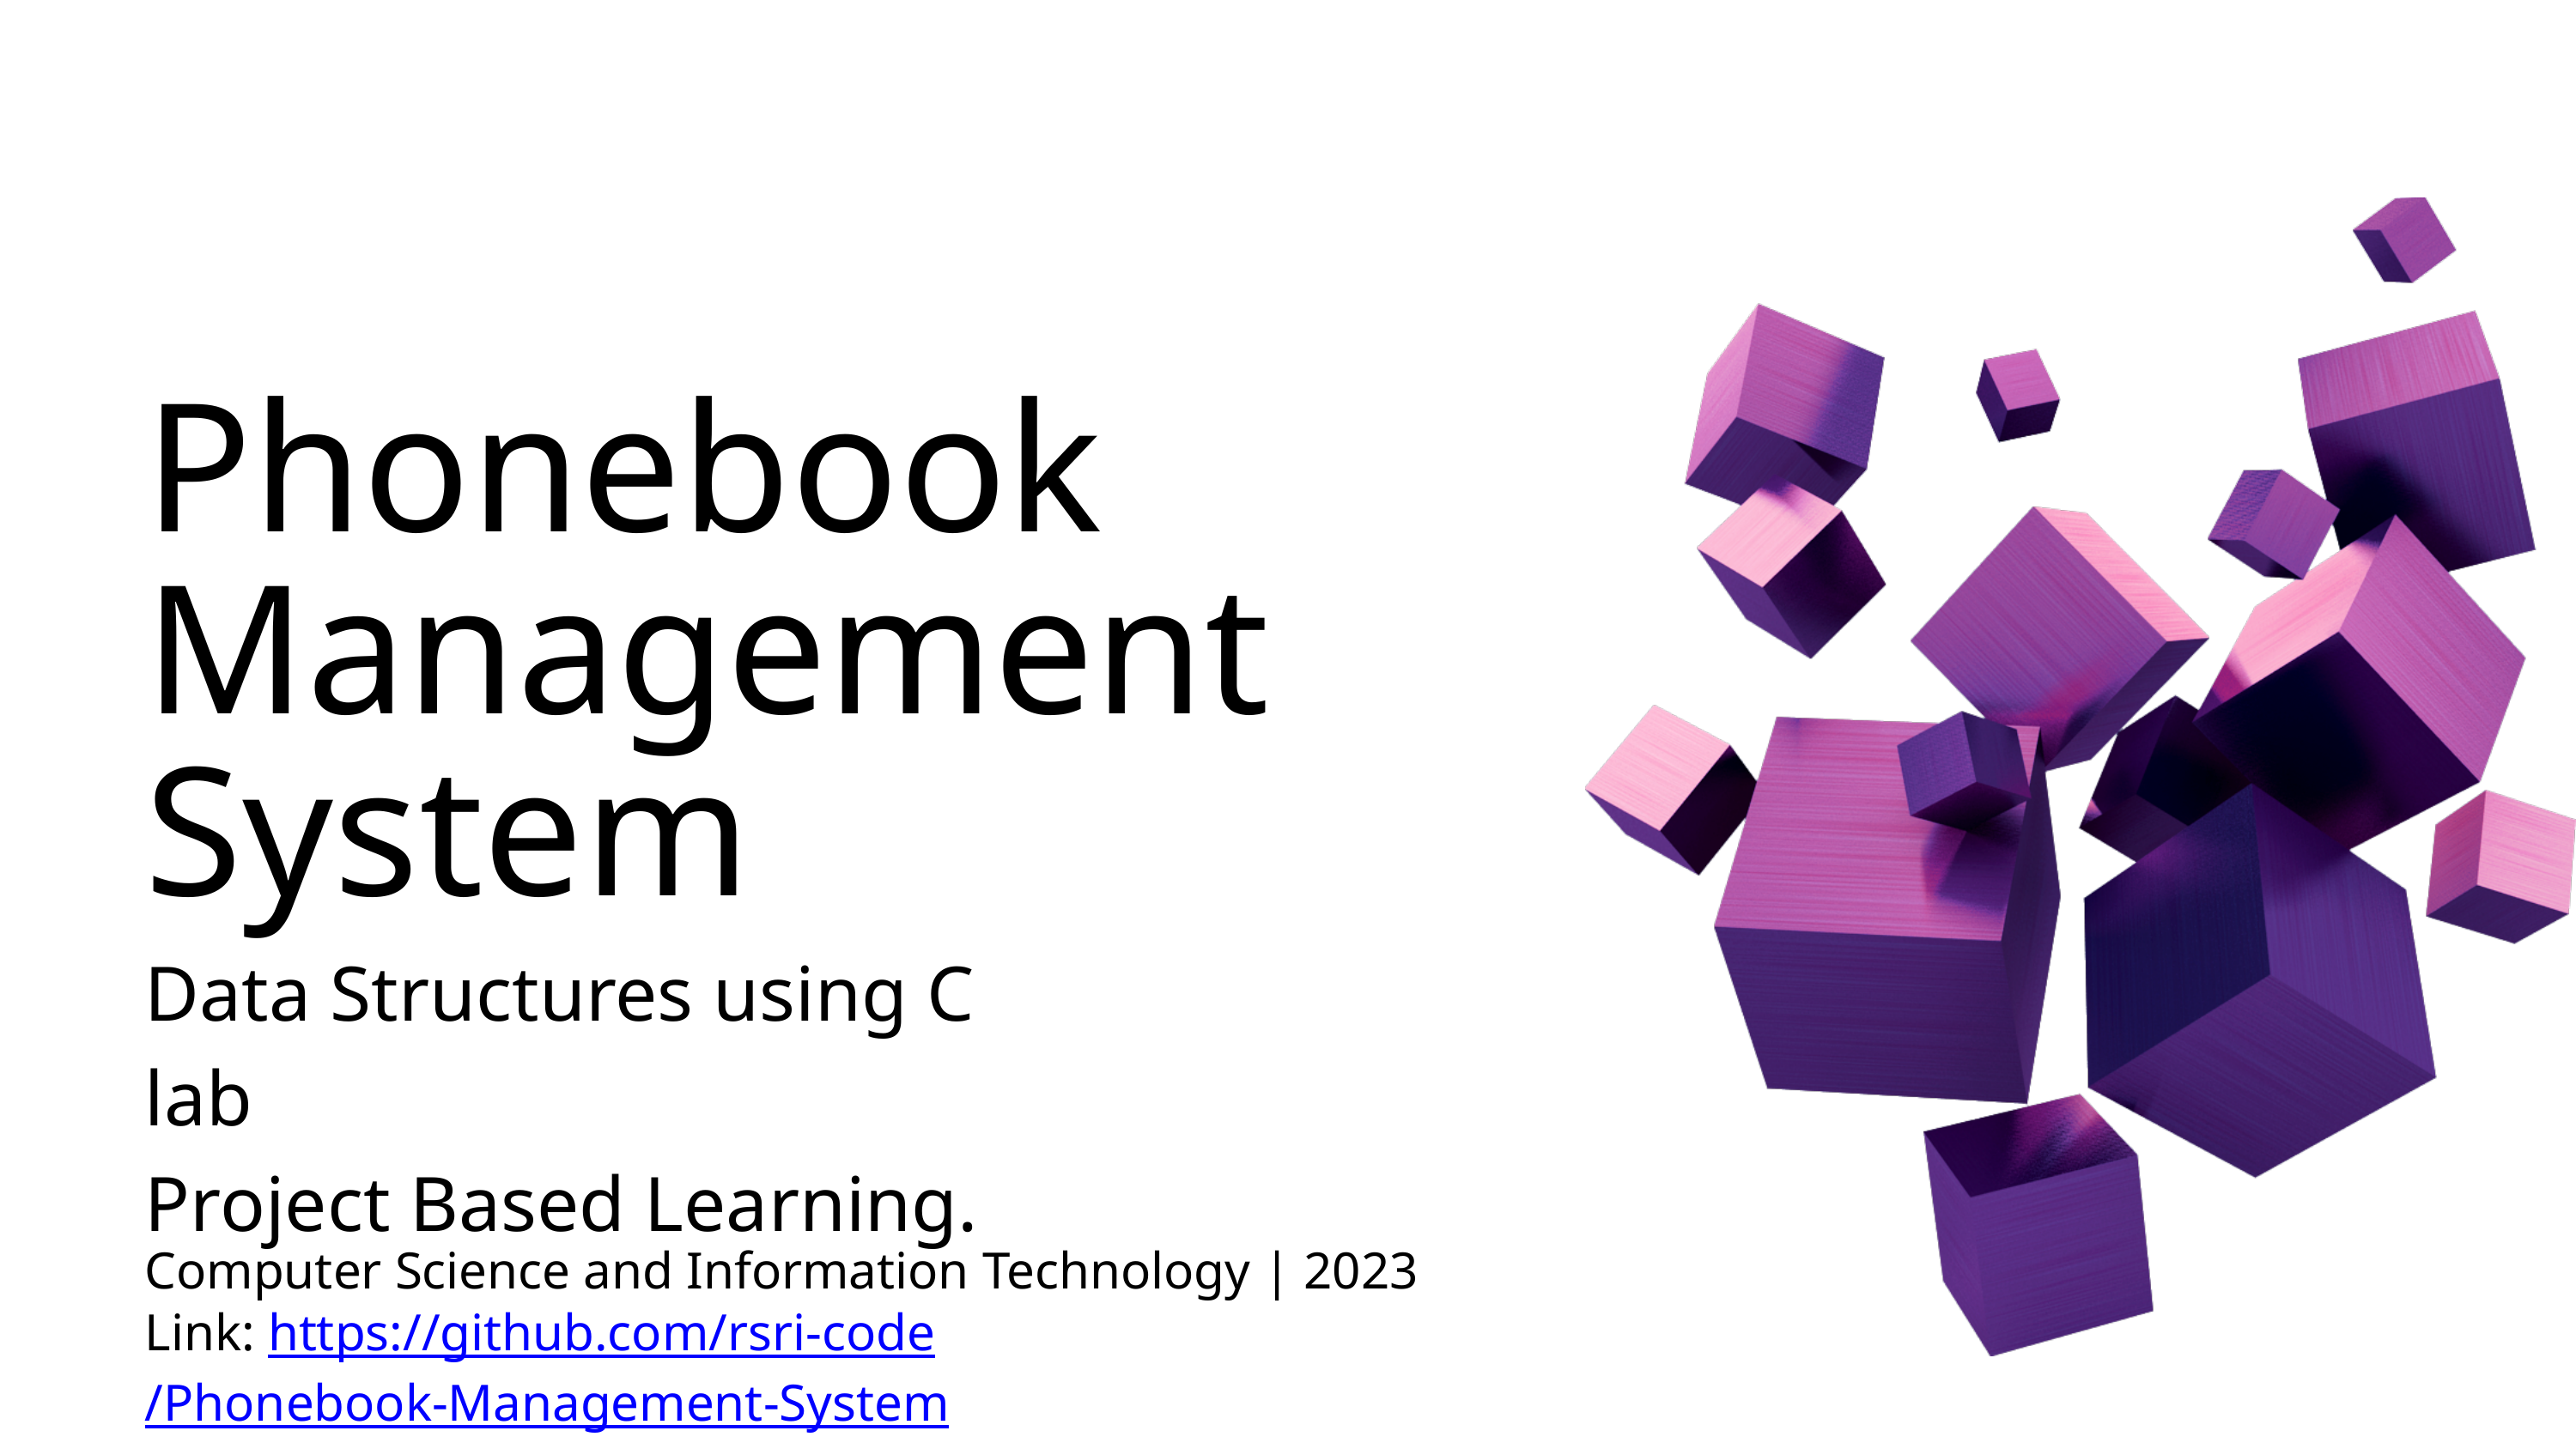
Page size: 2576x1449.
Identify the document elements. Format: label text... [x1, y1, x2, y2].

picture [1584, 197, 2576, 1357]
text_box Phonebook Management System [144, 385, 1580, 931]
text_box Computer Science and Information Technology | 2023 Link: https://github.com/rsri-code/Phonebook-Management-System [144, 1228, 1707, 1449]
text_box Data Structures using C lab Project Based Learning. [144, 931, 1050, 1228]
